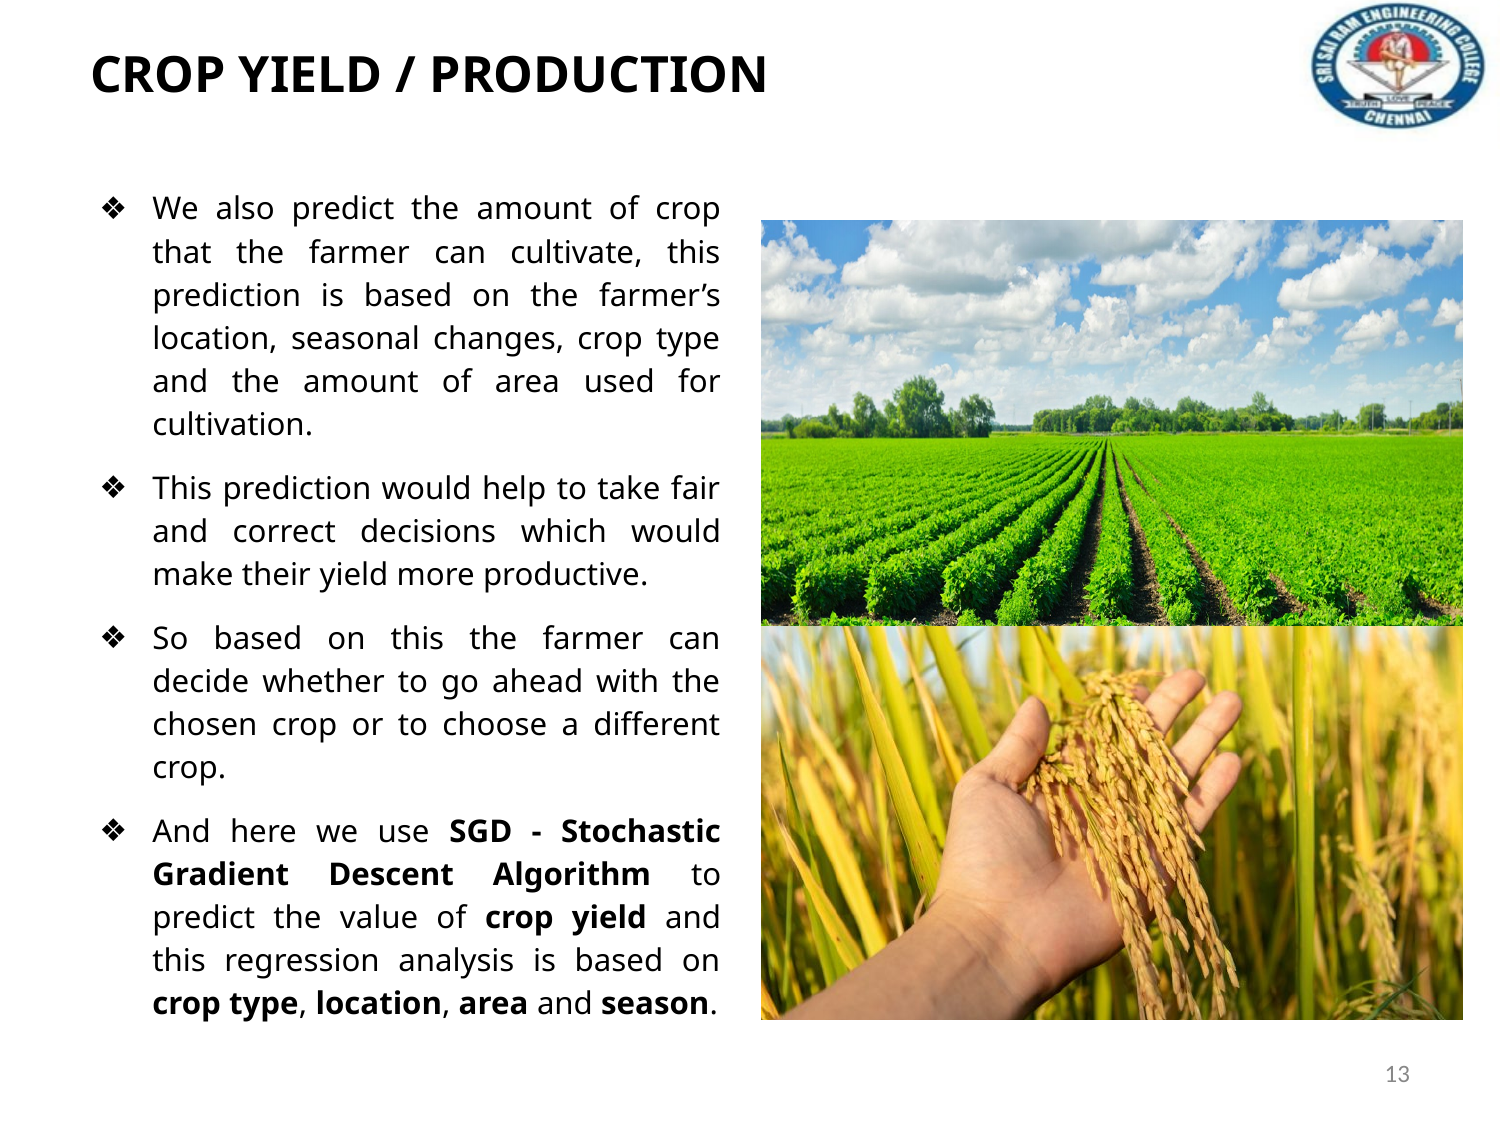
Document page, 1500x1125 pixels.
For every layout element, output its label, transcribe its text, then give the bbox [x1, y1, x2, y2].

list We also predict the amount of crop that the farmer can cultivate, this prediction is based on the farmer’s location, seasonal changes, crop type and the amount of area used for cultivation. This prediction would help to take fair and correct decisions which would make their yield more productive. So based on this the farmer can decide whether to go ahead with the chosen crop or to choose a different crop. And here we use SGD - Stochastic Gradient Descent Algorithm to predict the value of crop yield and this regression analysis is based on crop type, location, area and season. [62, 175, 737, 1103]
text_box CROP YIELD / PRODUCTION [74, 27, 1294, 139]
slide_number ‹#› [1074, 1042, 1425, 1103]
picture [1299, 0, 1500, 149]
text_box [760, 219, 1463, 1020]
